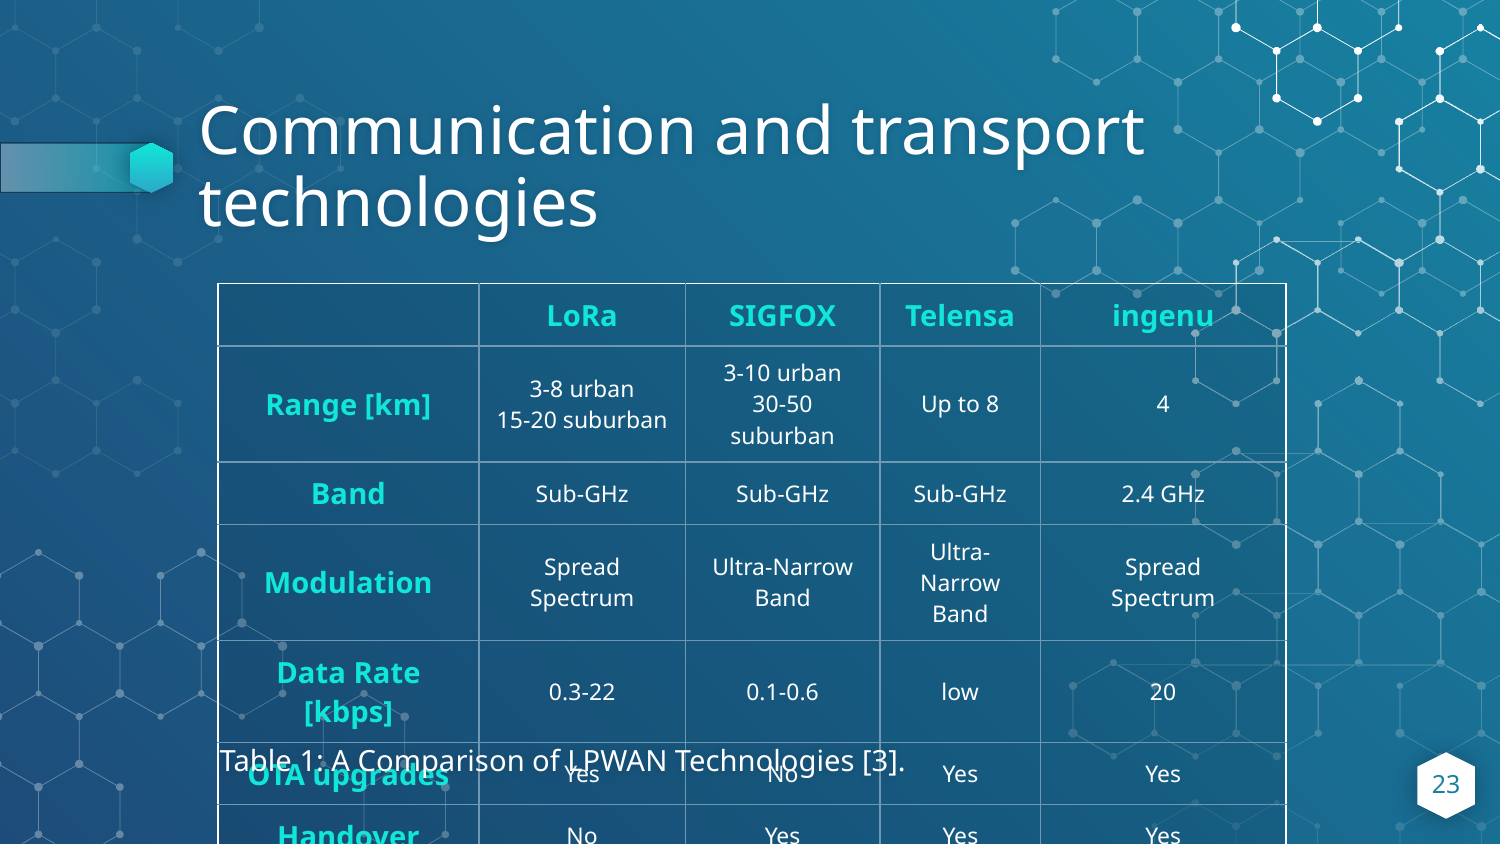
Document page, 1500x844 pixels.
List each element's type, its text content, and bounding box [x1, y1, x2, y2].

table_cell Yes [480, 797, 685, 804]
table_cell No [480, 805, 685, 844]
table_cell Spread Spectrum [1041, 525, 1285, 640]
table_cell Yes [1041, 797, 1285, 804]
table_cell Spread Spectrum [480, 525, 685, 640]
table_cell 0.1-0.6 [686, 641, 879, 729]
title Communication and transport technologies [198, 140, 1450, 198]
table_cell 4 [1041, 347, 1285, 461]
table_header [219, 284, 478, 345]
table_cell Sub-GHz [881, 463, 1040, 524]
table_cell 3-8 urban 15-20 suburban [480, 347, 685, 461]
table_cell 0.3-22 [480, 641, 685, 729]
table_cell Yes [1041, 805, 1285, 844]
table_cell Sub-GHz [686, 463, 879, 524]
slide_number 23 [1417, 752, 1475, 819]
table_cell 20 [1041, 641, 1285, 729]
table_cell OTA upgrades [219, 796, 478, 804]
table_cell Up to 8 [881, 347, 1040, 461]
table_cell Range [km] [219, 347, 478, 461]
table_cell Ultra-Narrow Band [881, 525, 1040, 640]
table_cell Data Rate [kbps] [219, 641, 478, 730]
table_cell Yes [881, 797, 1040, 804]
text_box Table 1: A Comparison of LPWAN Technologies [3]. [219, 733, 1324, 792]
table_header Telensa [881, 284, 1040, 345]
table_cell Handover [219, 805, 478, 844]
table_cell Sub-GHz [480, 463, 685, 524]
table_cell 3-10 urban 30-50 suburban [686, 347, 879, 461]
table_cell Band [219, 463, 478, 524]
table_cell Ultra-Narrow Band [686, 525, 879, 640]
table_header ingenu [1041, 284, 1285, 345]
table_cell Yes [686, 805, 879, 844]
table_cell Modulation [219, 525, 478, 640]
table_cell No [686, 797, 879, 804]
table_cell Yes [881, 805, 1040, 844]
table_cell low [881, 641, 1040, 729]
table_header LoRa [480, 284, 685, 345]
table_header SIGFOX [686, 284, 879, 345]
table_cell 2.4 GHz [1041, 463, 1285, 524]
